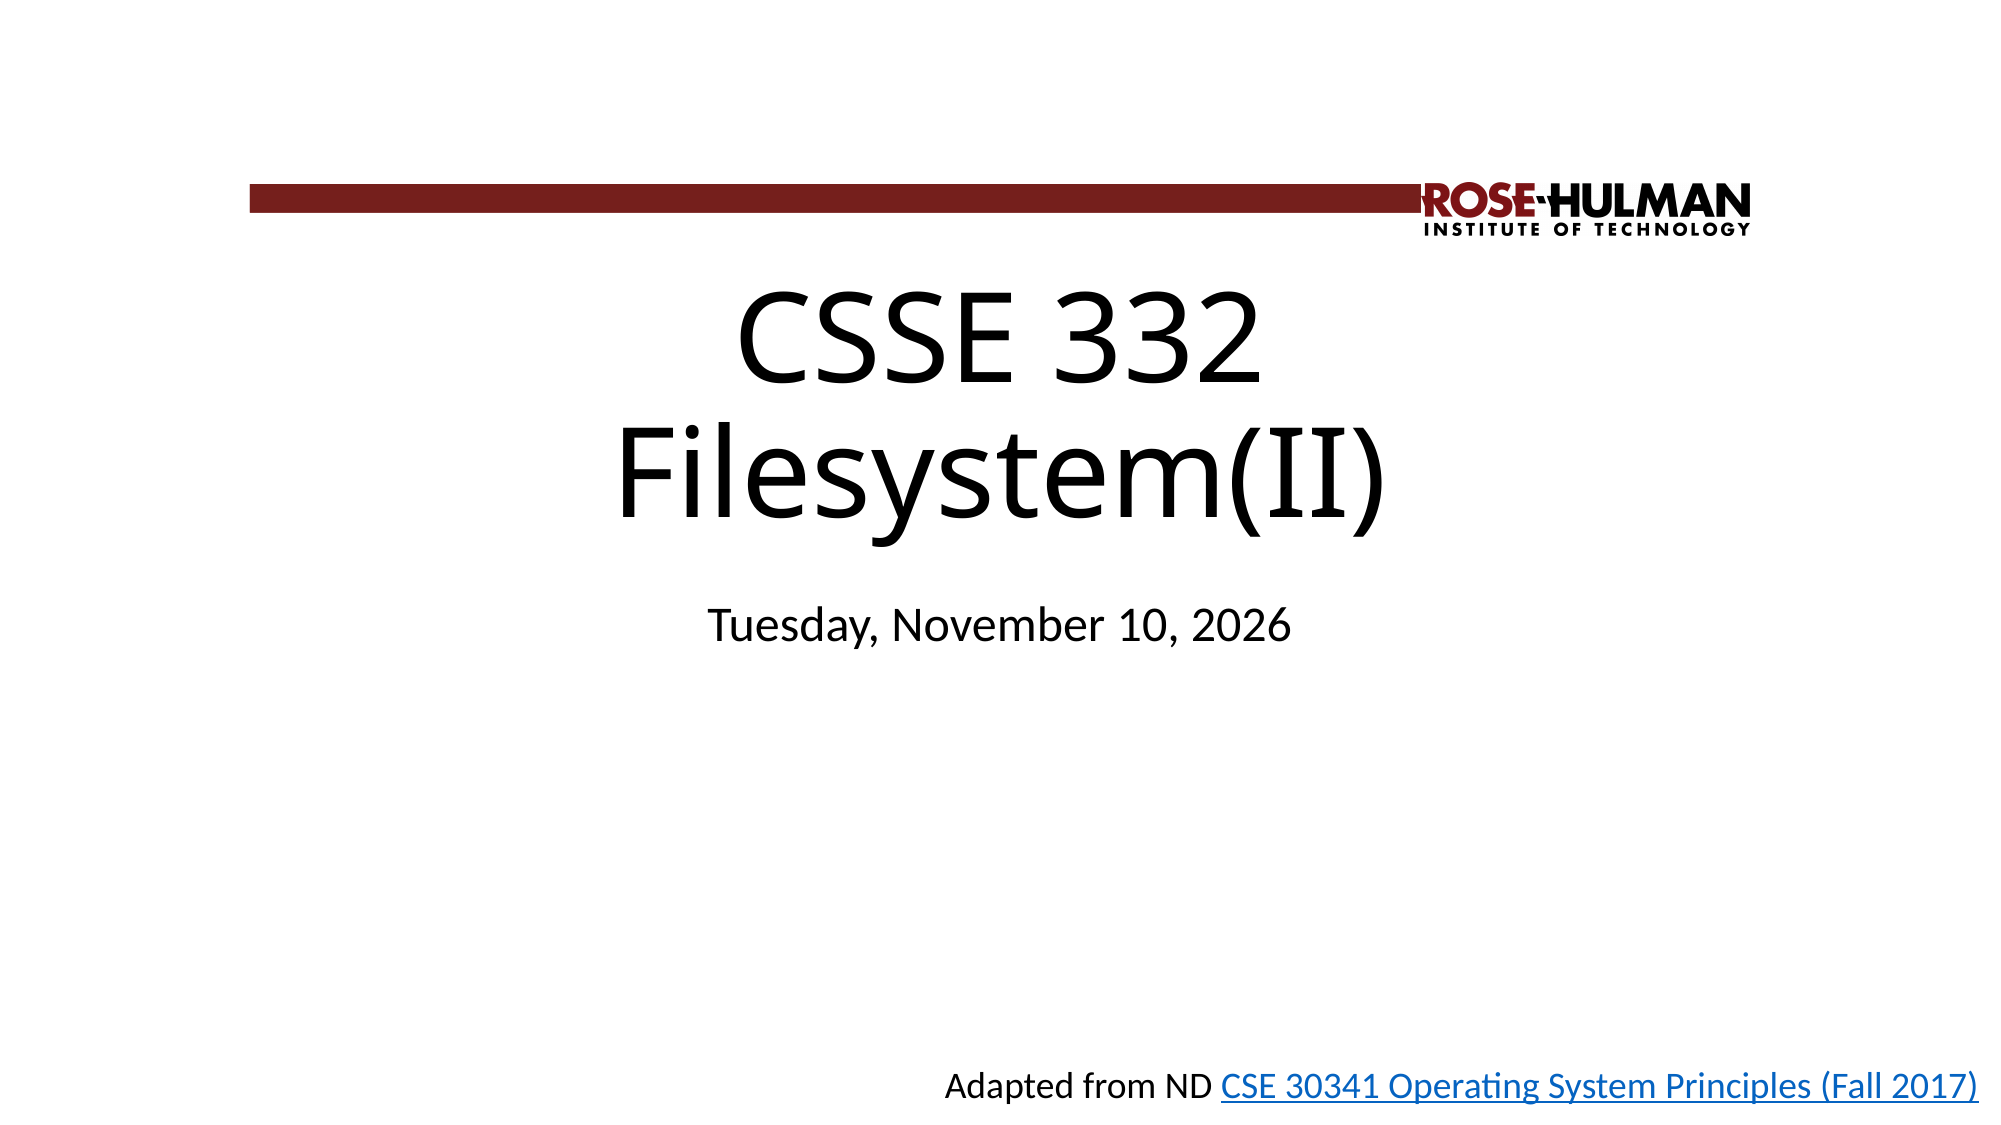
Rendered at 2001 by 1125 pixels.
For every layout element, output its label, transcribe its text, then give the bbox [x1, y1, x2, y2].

subtitle Tuesday, March 24, 2020 [249, 590, 1750, 863]
title CSSE 332 Filesystem(II) [204, 160, 1796, 553]
text_box Adapted from ND CSE 30341 Operating System Principles (Fall 2017) [929, 1053, 1994, 1125]
